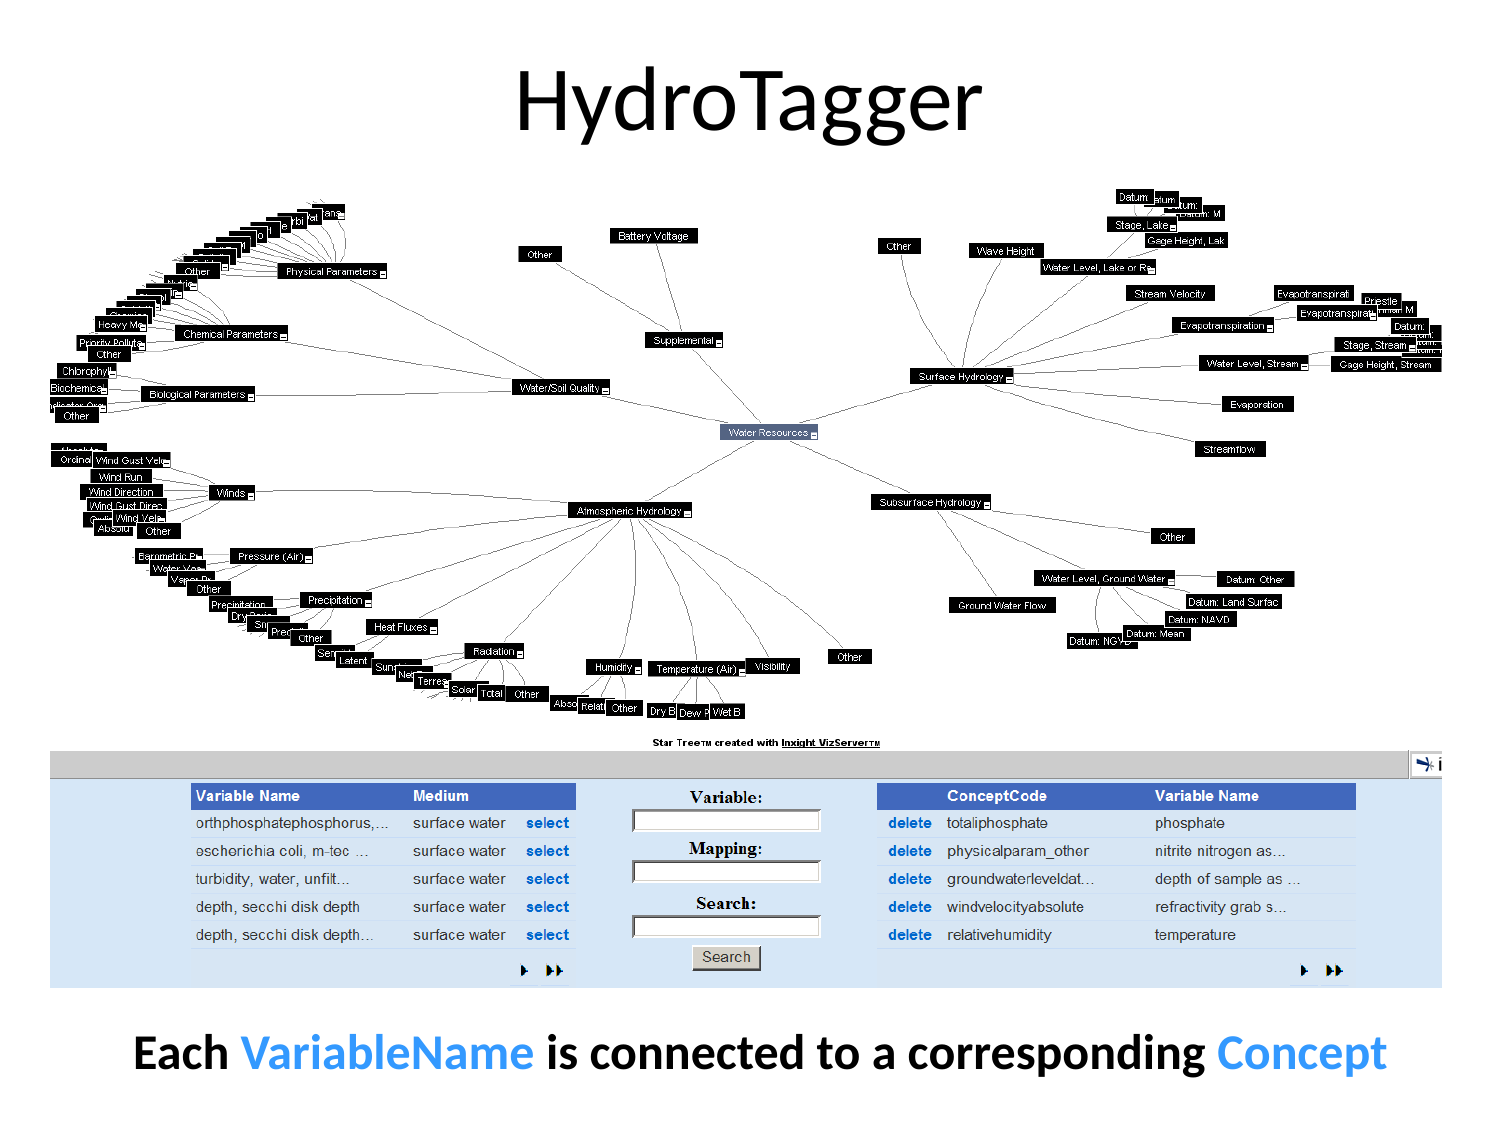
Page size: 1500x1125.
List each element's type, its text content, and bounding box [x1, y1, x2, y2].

title HydroTagger [75, 0, 1425, 160]
text_box Each VariableName is connected to a corresponding Concept [118, 1012, 1403, 1088]
picture [49, 162, 1442, 988]
